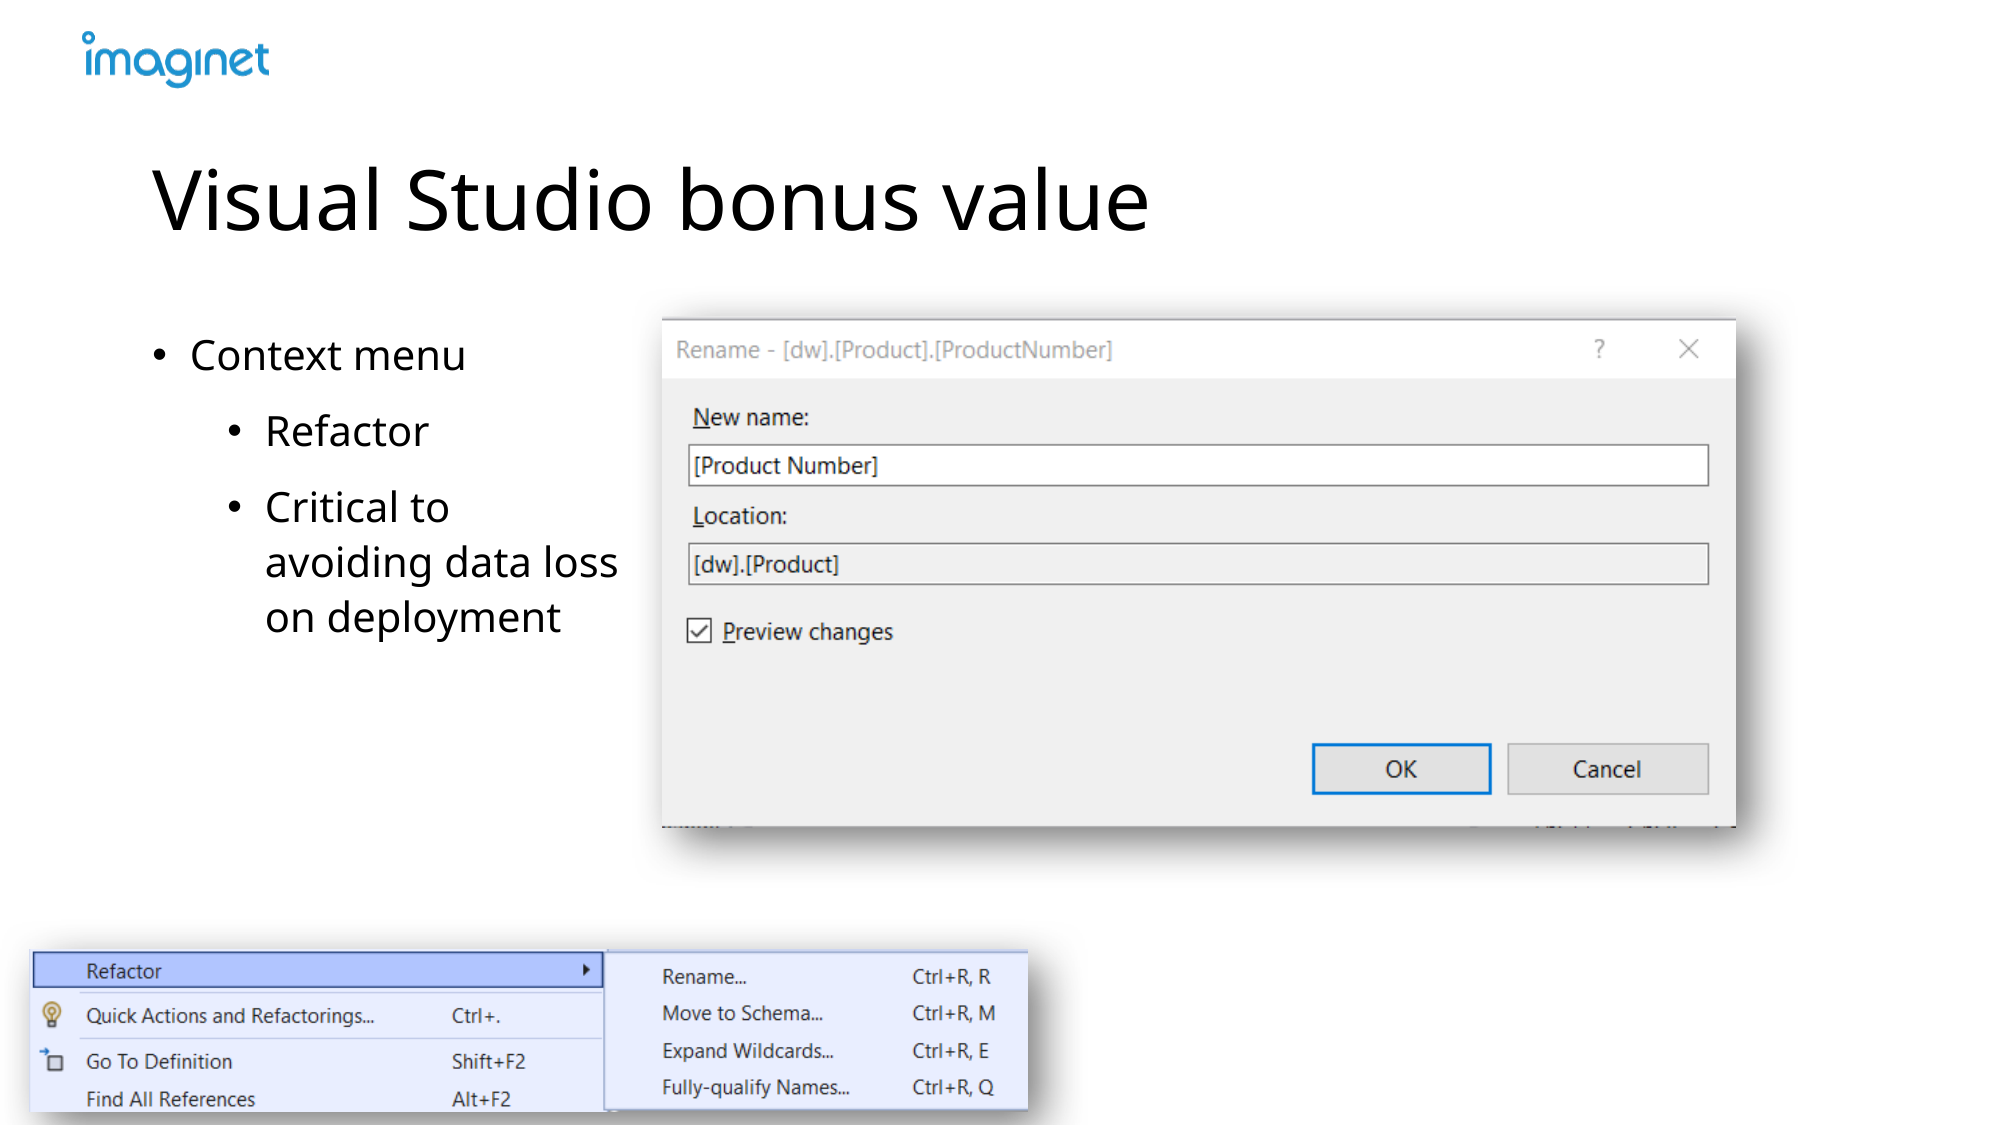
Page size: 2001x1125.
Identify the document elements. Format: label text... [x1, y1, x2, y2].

picture [29, 949, 1028, 1112]
picture [662, 316, 1737, 828]
picture [73, 22, 275, 97]
title Visual Studio bonus value [137, 94, 1863, 312]
list Context menu Refactor Critical to avoiding data loss on deployment [137, 316, 638, 931]
